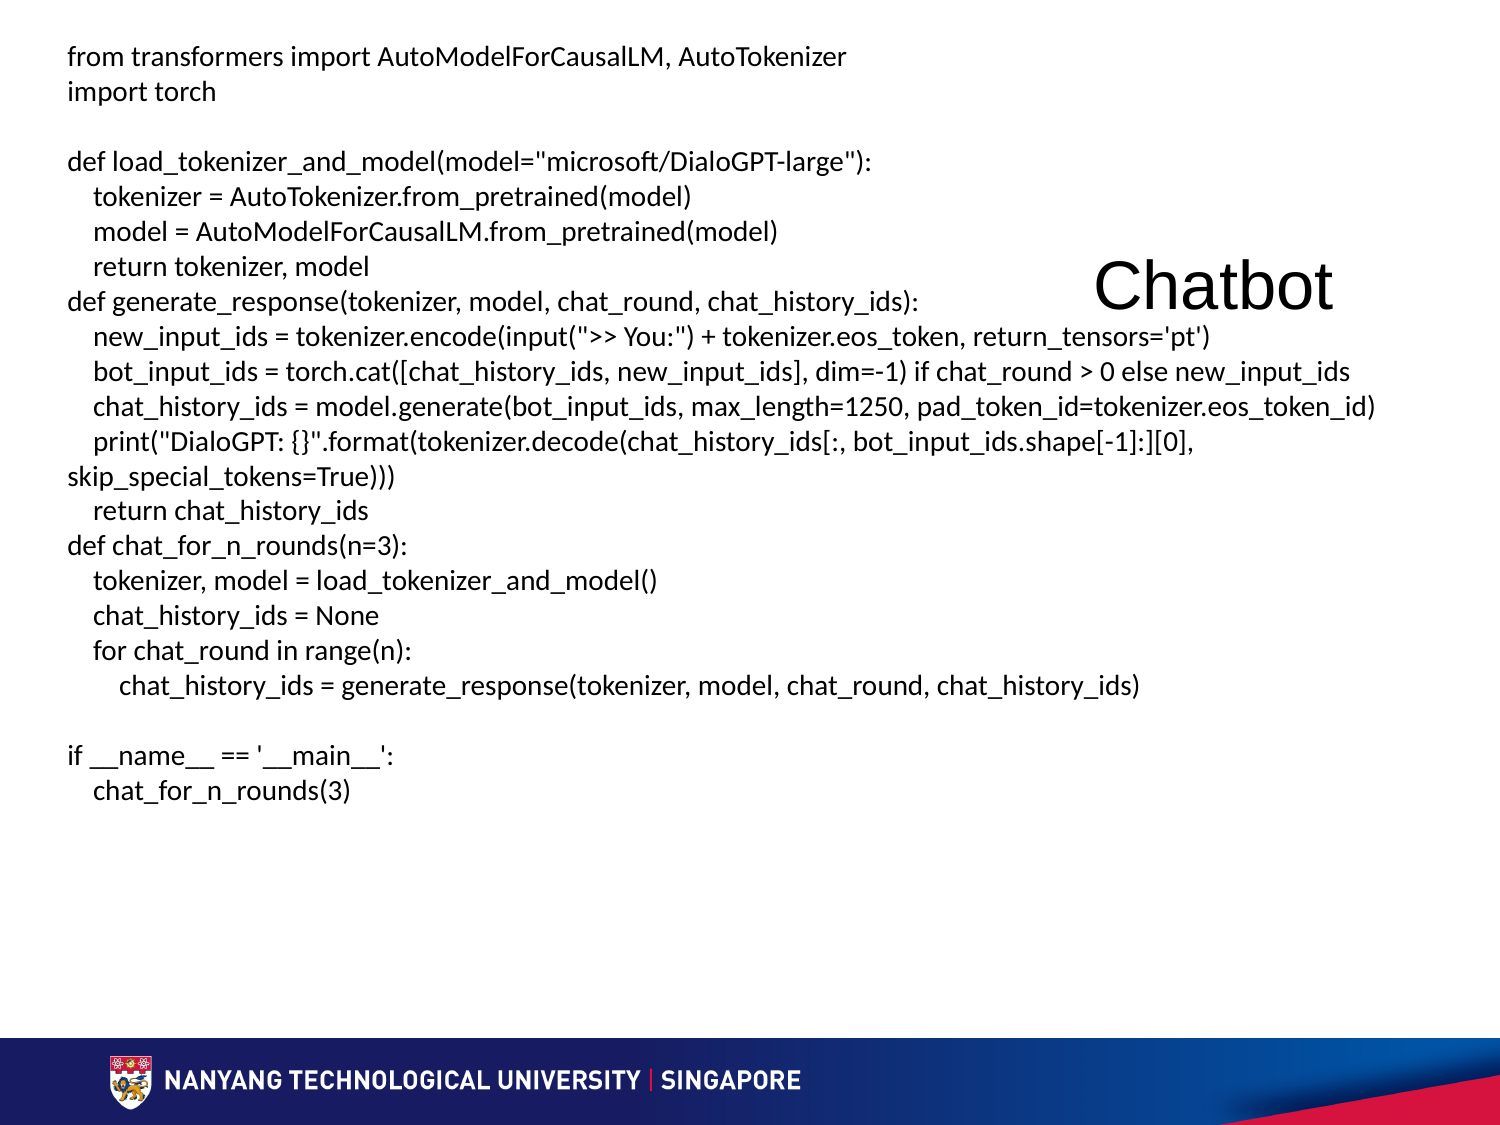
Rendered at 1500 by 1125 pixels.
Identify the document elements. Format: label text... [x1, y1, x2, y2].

text_box from transformers import AutoModelForCausalLM, AutoTokenizer import torch def load_tokenizer_and_model(model="microsoft/DialoGPT-large"): tokenizer = AutoTokenizer.from_pretrained(model) model = AutoModelForCausalLM.from_pretrained(model) return tokenizer, model def generate_response(tokenizer, model, chat_round, chat_history_ids): new_input_ids = tokenizer.encode(input(">> You:") + tokenizer.eos_token, return_tensors='pt') bot_input_ids = torch.cat([chat_history_ids, new_input_ids], dim=-1) if chat_round > 0 else new_input_ids chat_history_ids = model.generate(bot_input_ids, max_length=1250, pad_token_id=tokenizer.eos_token_id) print("DialoGPT: {}".format(tokenizer.decode(chat_history_ids[:, bot_input_ids.shape[-1]:][0], skip_special_tokens=True))) return chat_history_ids def chat_for_n_rounds(n=3): tokenizer, model = load_tokenizer_and_model() chat_history_ids = None for chat_round in range(n): chat_history_ids = generate_response(tokenizer, model, chat_round, chat_history_ids) if __name__ == '__main__': chat_for_n_rounds(3) [52, 29, 1465, 814]
picture [0, 1038, 1500, 1125]
